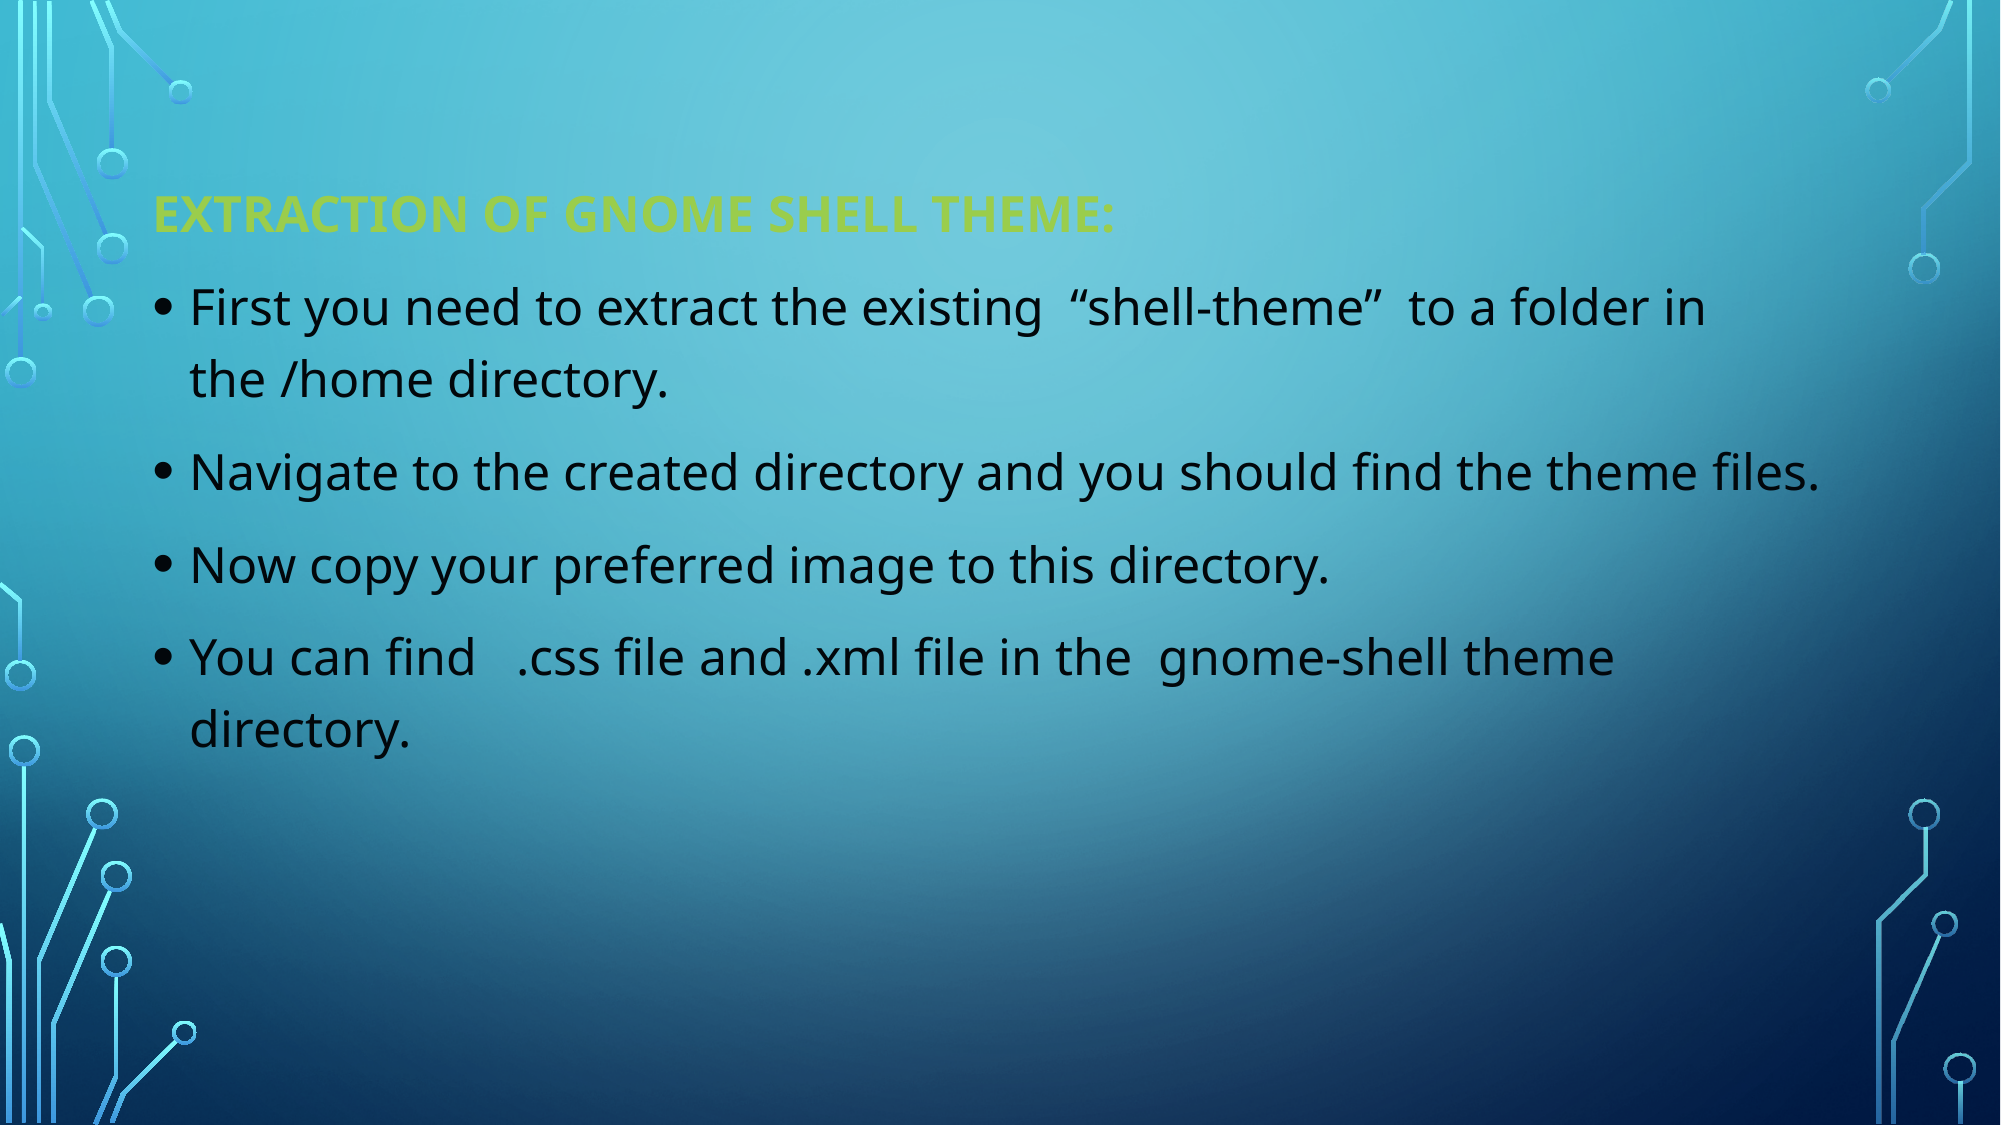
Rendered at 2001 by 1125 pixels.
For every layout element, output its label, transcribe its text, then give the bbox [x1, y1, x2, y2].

list EXTRACTION OF GNOME SHELL THEME: First you need to extract the existing “shell-theme” to a folder in the /home directory. Navigate to the created directory and you should find the theme files. Now copy your preferred image to this directory. You can find .css file and .xml file in the gnome-shell theme directory. [137, 163, 1863, 1014]
